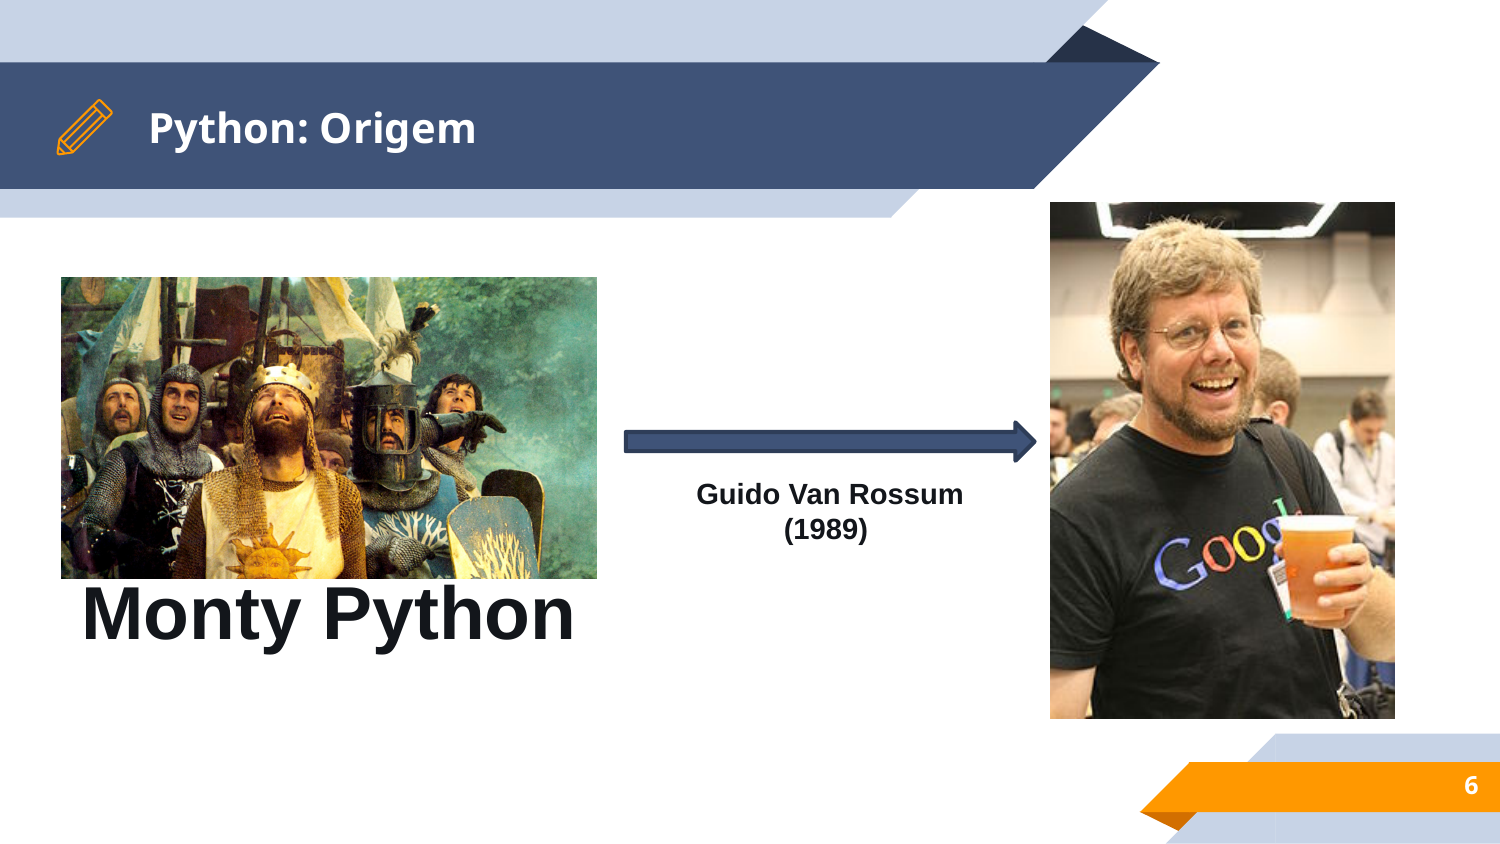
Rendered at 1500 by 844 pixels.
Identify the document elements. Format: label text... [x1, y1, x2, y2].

text_box Monty Python [66, 549, 612, 698]
picture [61, 276, 597, 579]
title Python: Origem [133, 64, 1035, 190]
slide_number 6 [1249, 760, 1494, 813]
picture [1050, 202, 1395, 719]
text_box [625, 422, 1035, 609]
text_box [57, 99, 112, 155]
